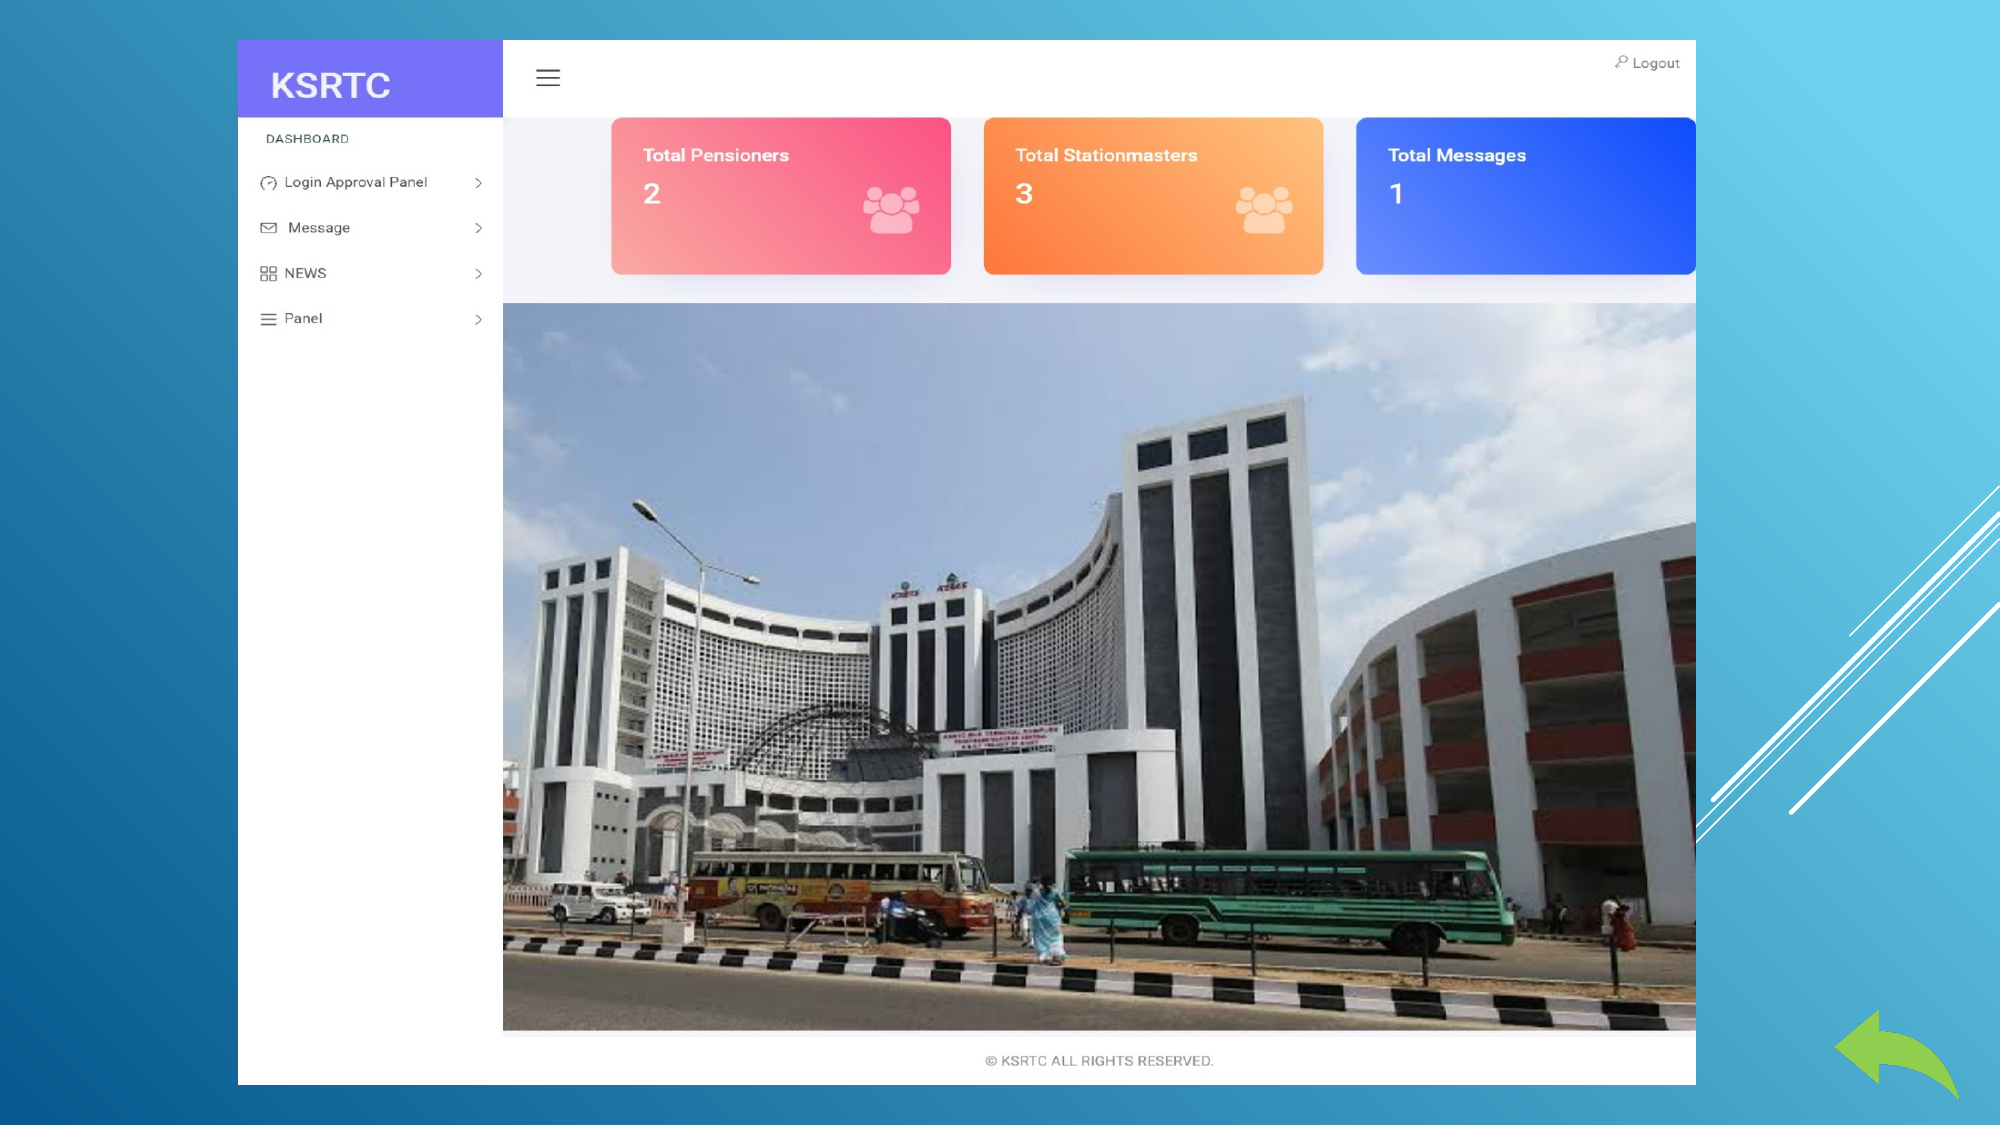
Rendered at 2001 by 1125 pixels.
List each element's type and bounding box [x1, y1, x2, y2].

picture [237, 40, 1696, 1085]
picture [1820, 979, 1972, 1125]
